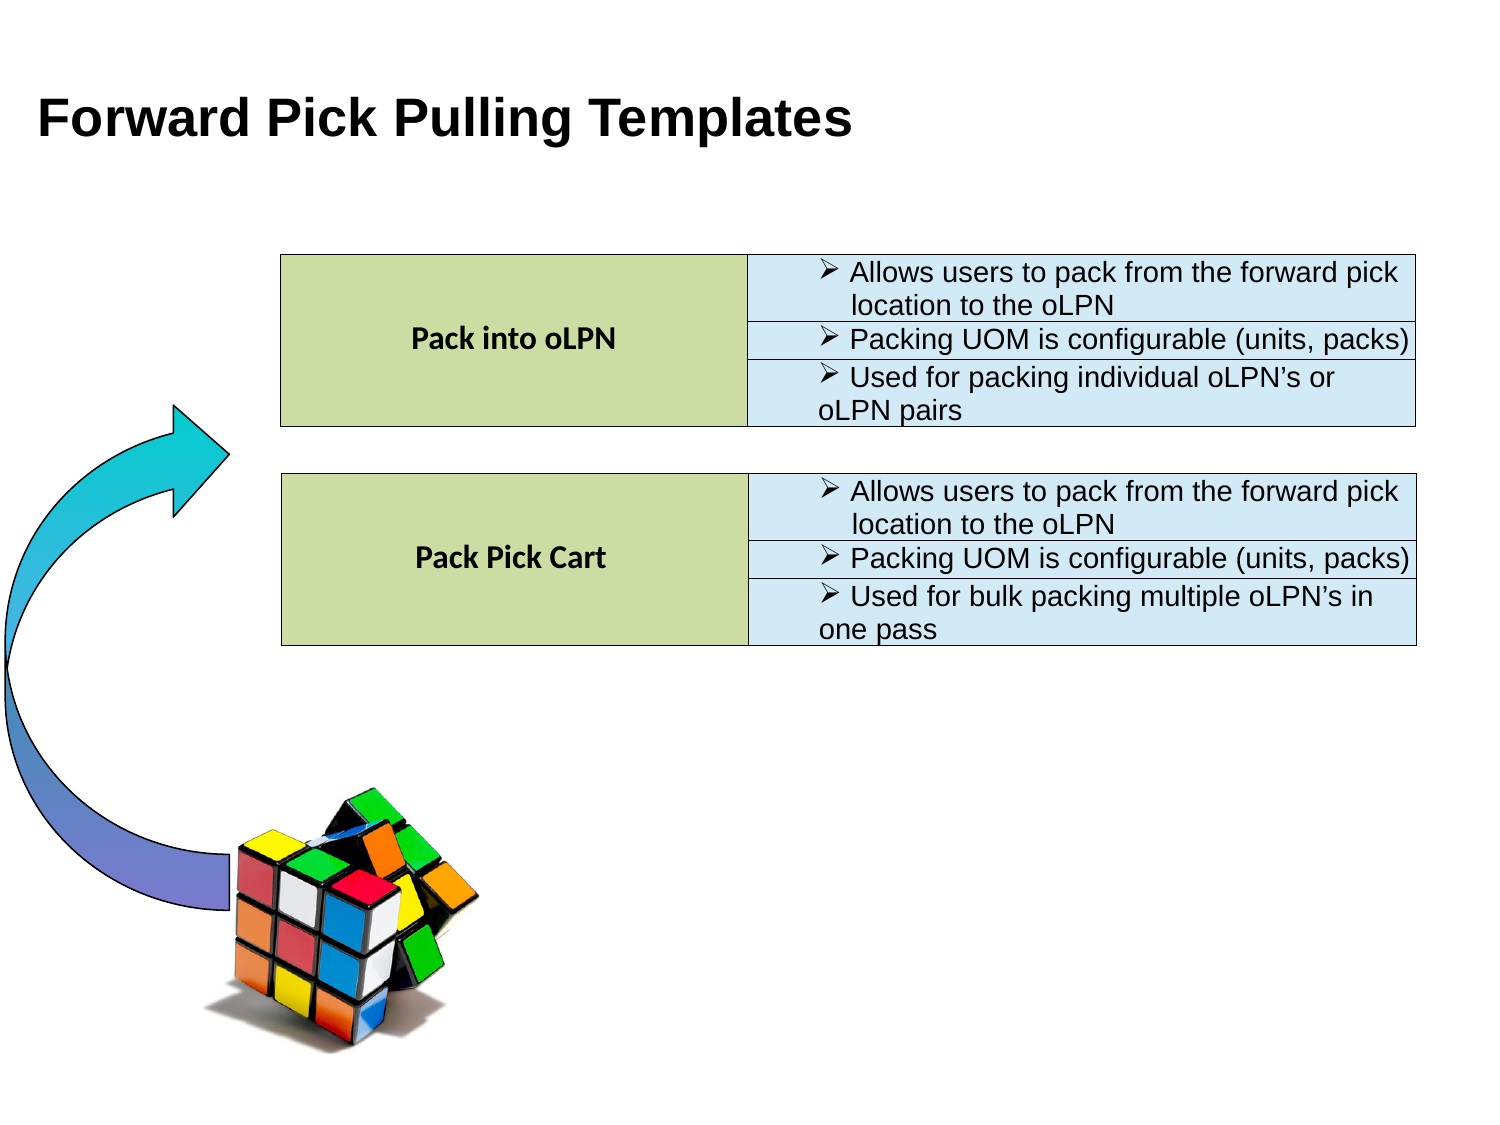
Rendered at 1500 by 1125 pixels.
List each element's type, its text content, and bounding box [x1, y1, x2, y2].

text_box [5, 405, 230, 909]
title Forward Pick Pulling Templates [22, 74, 1421, 139]
table_header Allows users to pack from the forward pick location to the oLPN [749, 474, 1416, 540]
picture [202, 785, 481, 1054]
table_cell Packing UOM is configurable (units, packs) [748, 322, 1415, 359]
table_header Pack into oLPN [281, 255, 747, 426]
table_cell Packing UOM is configurable (units, packs) [749, 541, 1416, 578]
table_cell Used for packing individual oLPN’s or oLPN pairs [748, 360, 1415, 426]
table_header Allows users to pack from the forward pick location to the oLPN [748, 255, 1415, 321]
table_header Pack Pick Cart [282, 474, 748, 645]
table_cell Used for bulk packing multiple oLPN’s in one pass [749, 579, 1416, 645]
